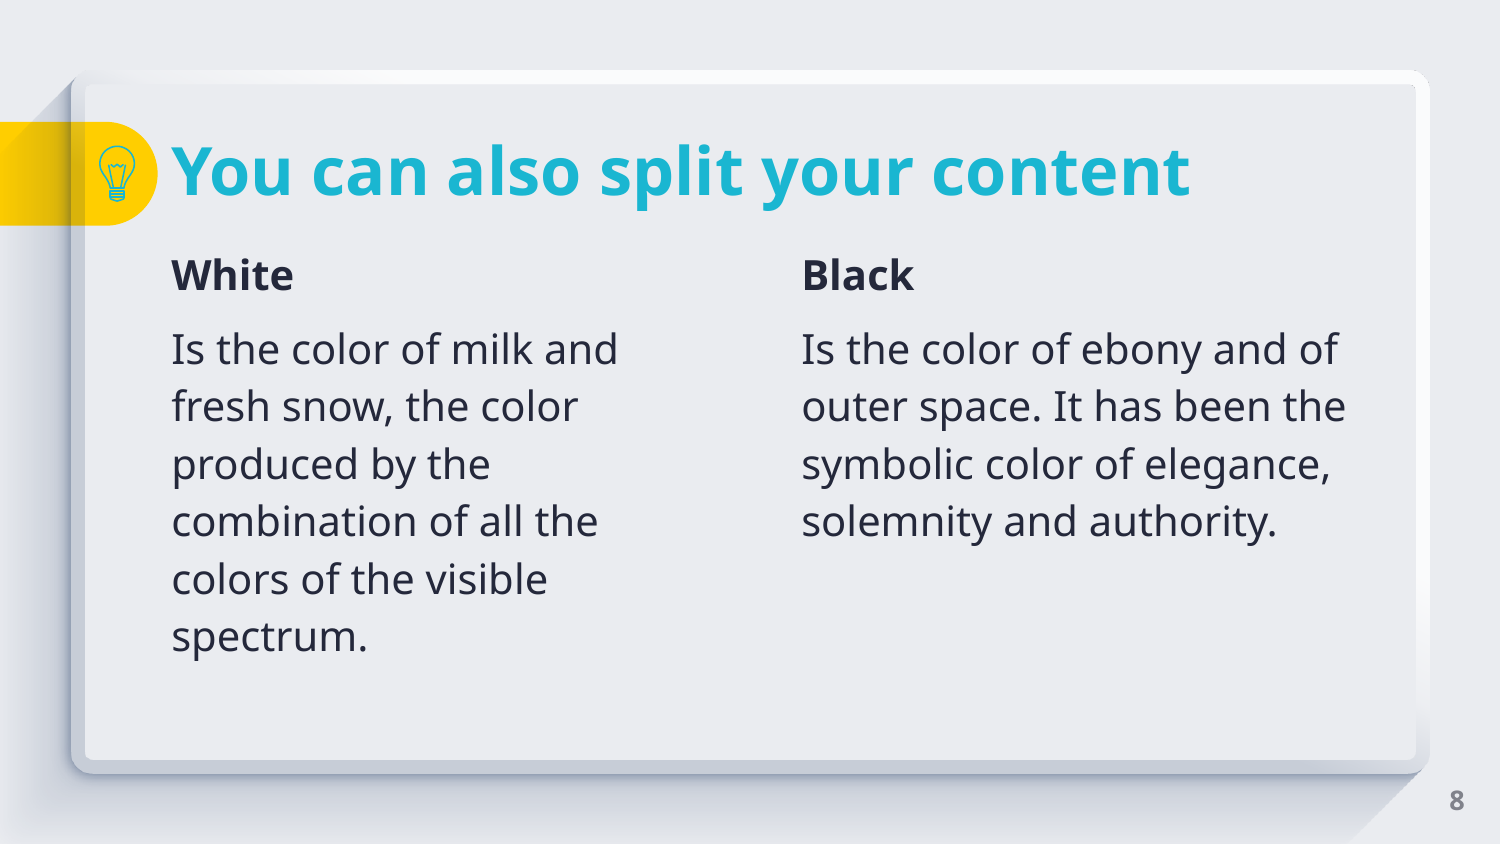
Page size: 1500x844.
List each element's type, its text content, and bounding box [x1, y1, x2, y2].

list White Is the color of milk and fresh snow, the color produced by the combination of all the colors of the visible spectrum. [171, 240, 724, 717]
picture [0, 0, 1500, 844]
list Black Is the color of ebony and of outer space. It has been the symbolic color of elegance, solemnity and authority. [801, 240, 1354, 717]
slide_number 8 [1414, 759, 1500, 844]
title You can also split your content [171, 121, 1354, 226]
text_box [99, 146, 135, 202]
